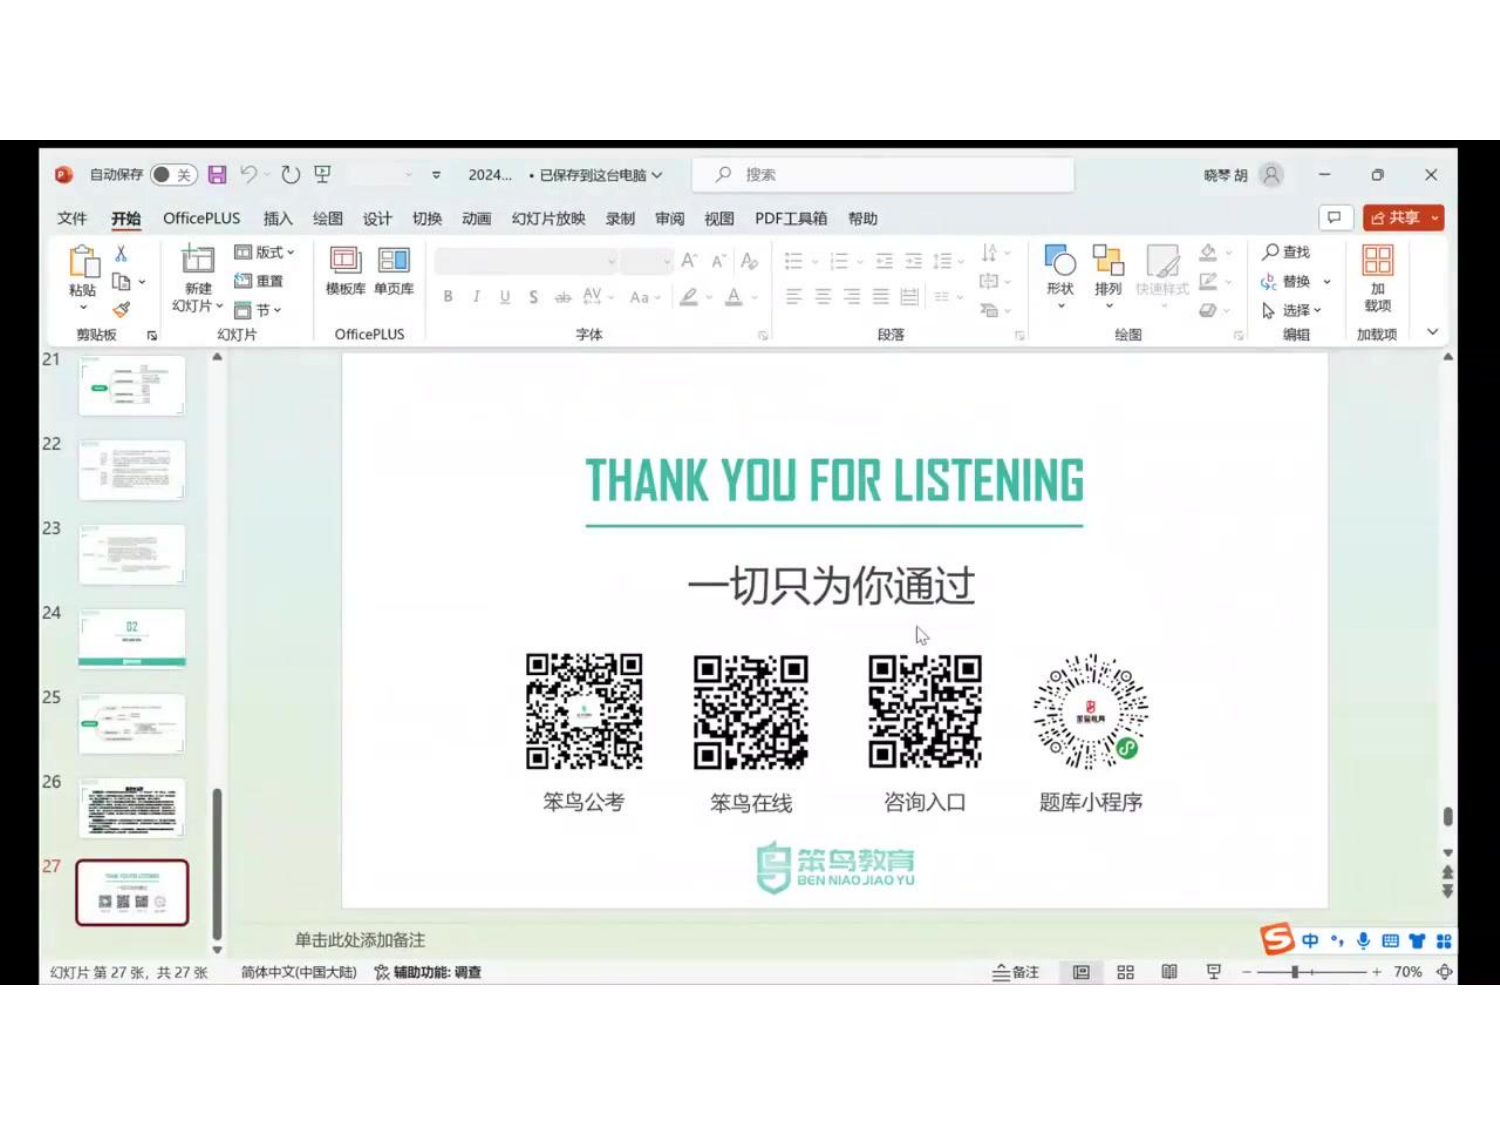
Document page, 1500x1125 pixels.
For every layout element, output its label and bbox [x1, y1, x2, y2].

picture [0, 140, 1500, 985]
